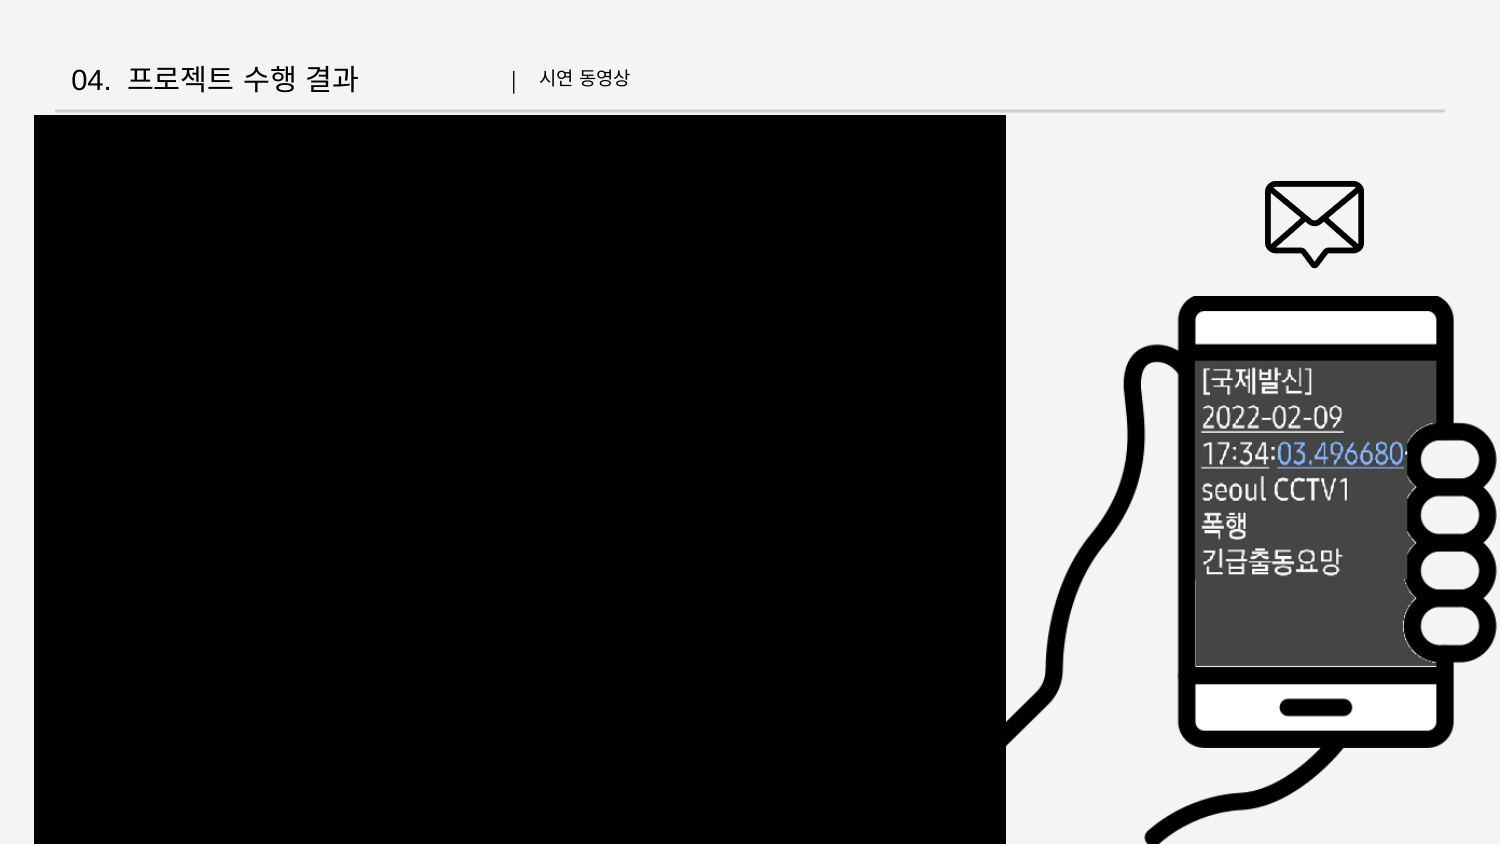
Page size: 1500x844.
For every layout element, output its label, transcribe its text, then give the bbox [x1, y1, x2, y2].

text_box 시연 동영상 [522, 63, 932, 94]
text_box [1010, 174, 1500, 844]
picture [34, 105, 1445, 844]
text_box │ [501, 66, 805, 96]
text_box 04. 프로젝트 수행 결과 [55, 57, 491, 100]
